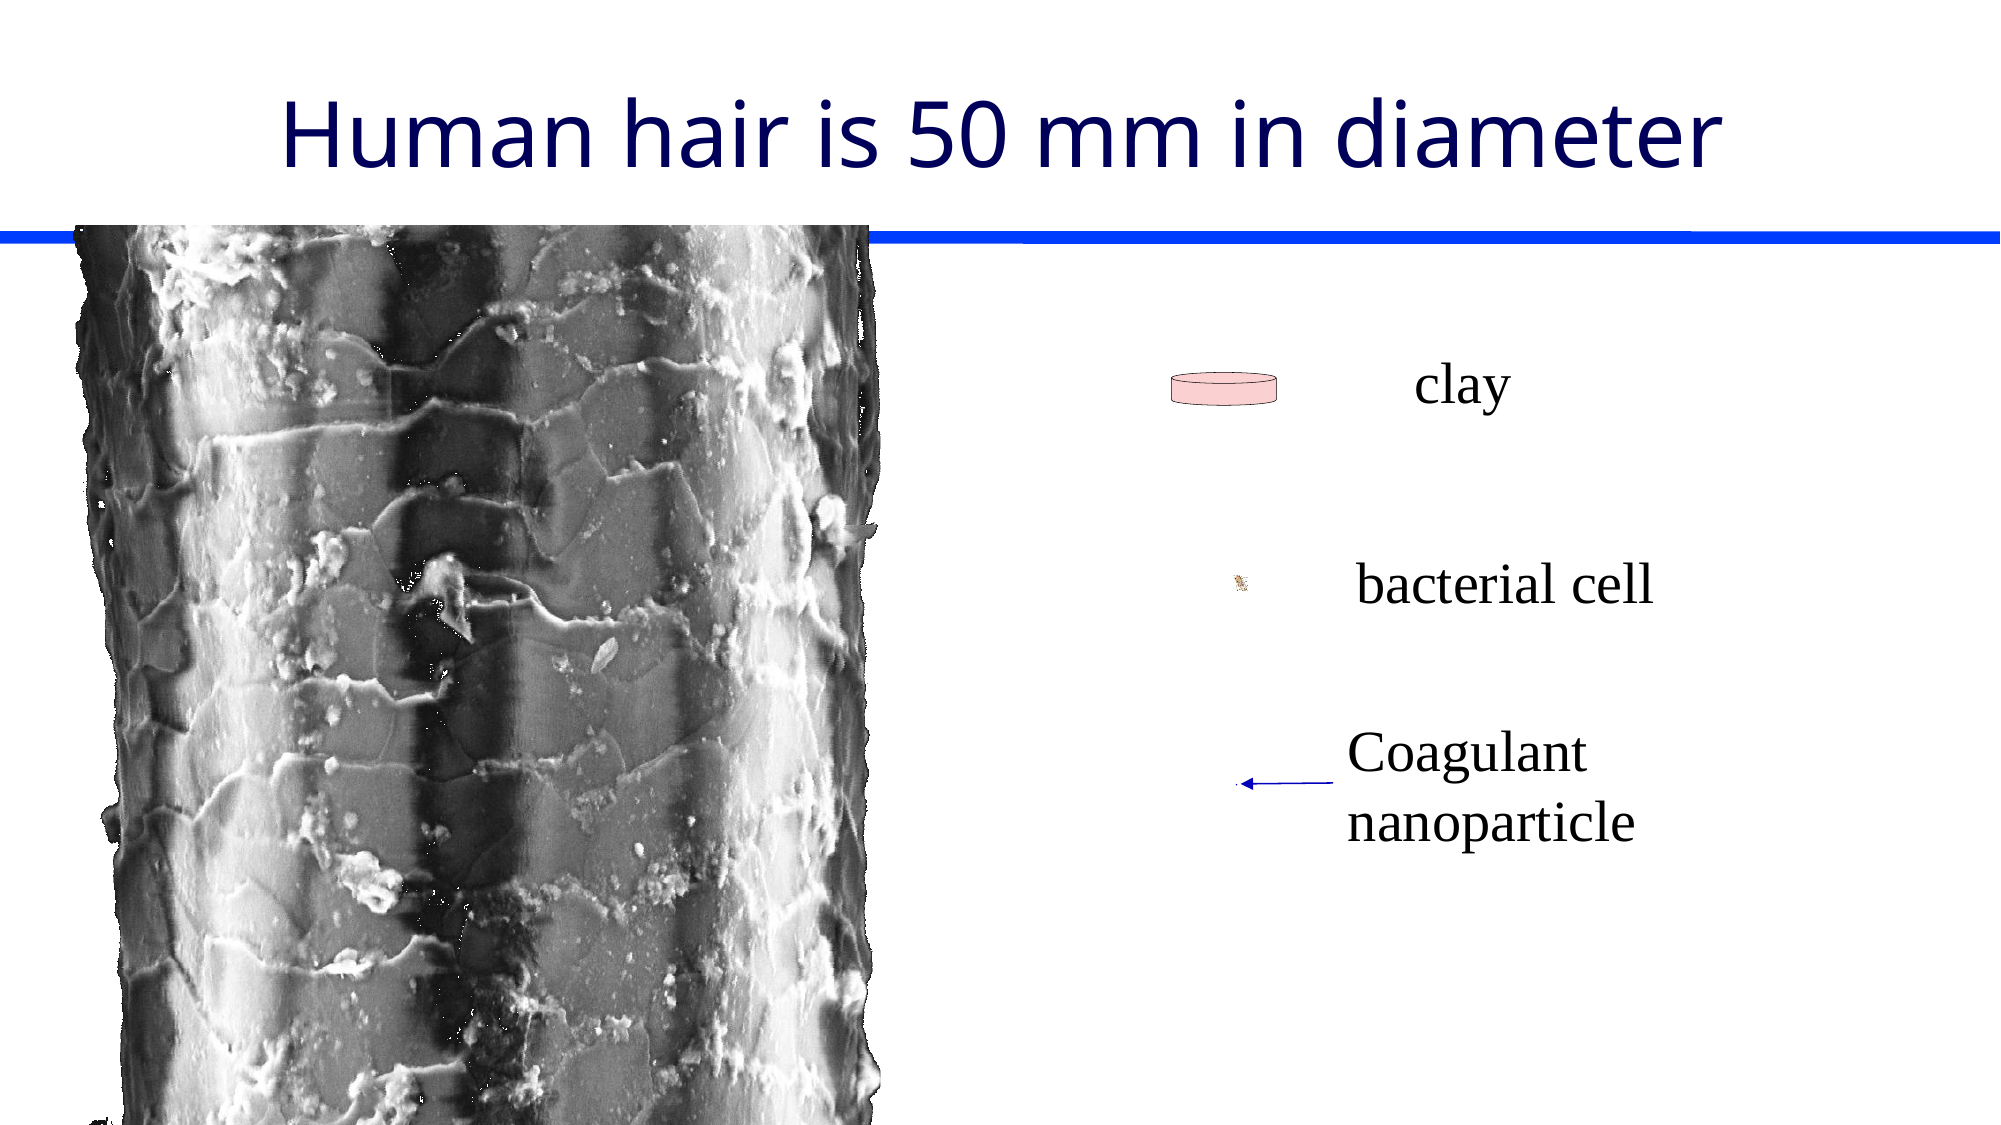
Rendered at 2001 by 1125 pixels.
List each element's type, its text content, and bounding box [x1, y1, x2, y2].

text_box clay [1399, 337, 1527, 423]
title Human hair is 50 mm in diameter [75, 37, 1930, 225]
text_box [1233, 781, 1240, 788]
picture [1233, 575, 1249, 592]
picture [62, 225, 881, 1125]
text_box Coagulant nanoparticle [1333, 705, 1660, 861]
text_box bacterial cell [1341, 537, 1671, 623]
text_box [1169, 370, 1279, 408]
